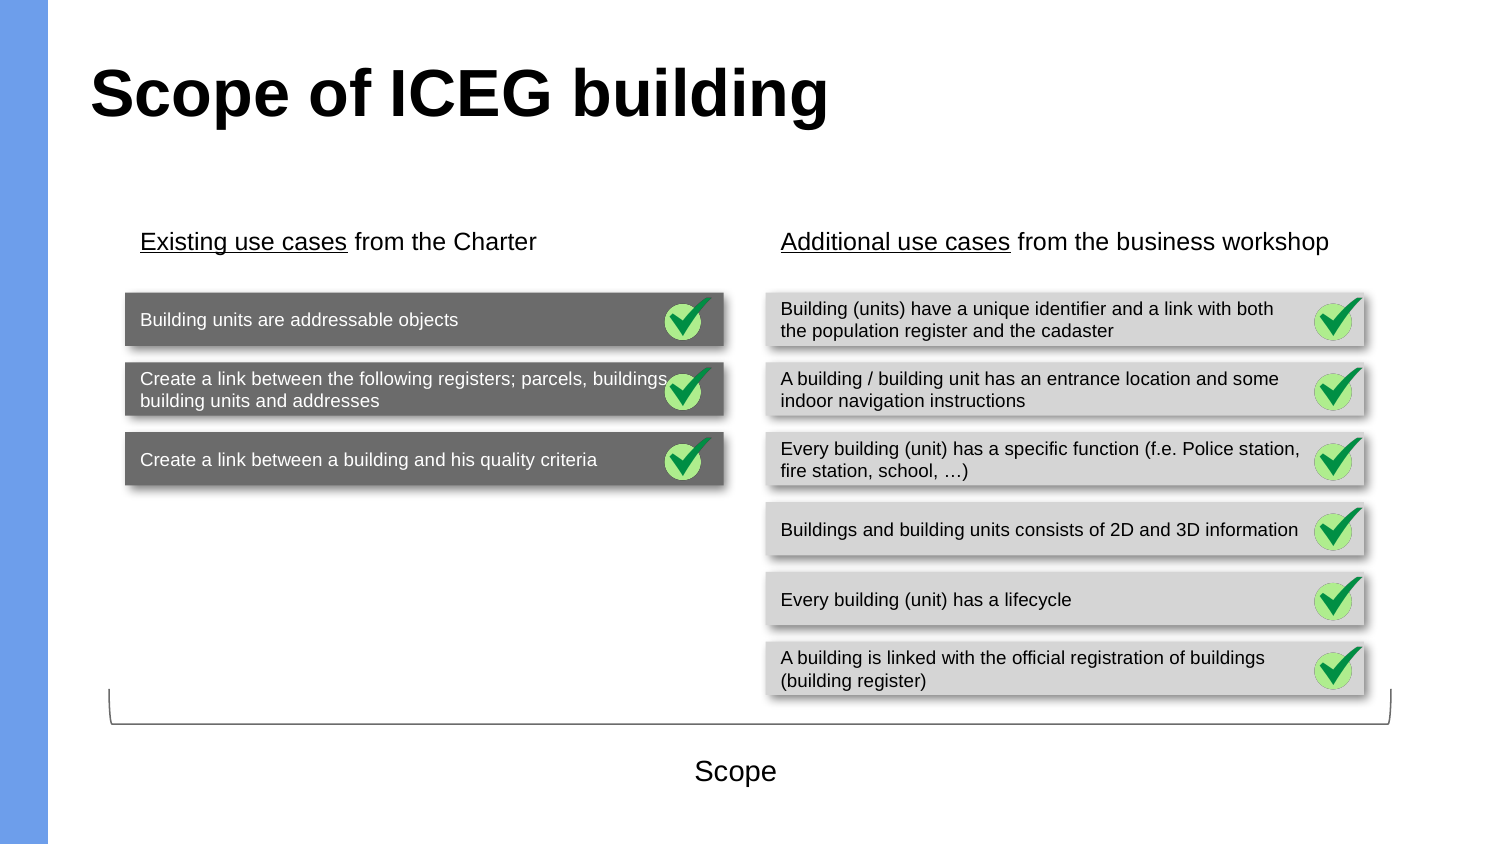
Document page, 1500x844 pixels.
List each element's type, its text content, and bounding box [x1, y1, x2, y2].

picture [1311, 571, 1366, 626]
picture [660, 292, 715, 347]
picture [1311, 501, 1366, 556]
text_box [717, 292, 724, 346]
text_box Create a link between the following registers; parcels, buildings, building units and addresses [125, 362, 658, 416]
text_box [109, 688, 1391, 725]
picture [660, 362, 715, 416]
text_box Existing use cases from the Charter [125, 210, 613, 271]
picture [1311, 431, 1366, 486]
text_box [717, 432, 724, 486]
text_box Every building (unit) has a specific function (f.e. Police station, fire station, school, …) [765, 432, 1309, 486]
picture [1311, 641, 1366, 696]
picture [1311, 292, 1366, 347]
text_box A building is linked with the official registration of buildings (building register) [765, 641, 1310, 688]
text_box A building / building unit has an entrance location and some indoor navigation instructions [765, 362, 1309, 416]
picture [660, 431, 715, 486]
picture [1311, 362, 1366, 416]
text_box Additional use cases from the business workshop [765, 210, 1364, 271]
text_box Scope [526, 737, 946, 803]
text_box Building units are addressable objects [125, 292, 658, 346]
text_box Create a link between a building and his quality criteria [125, 432, 658, 486]
text_box Every building (unit) has a lifecycle [765, 571, 1310, 626]
title Scope of ICEG building [75, 34, 1292, 181]
text_box Buildings and building units consists of 2D and 3D information [765, 502, 1309, 556]
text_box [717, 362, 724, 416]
text_box Building (units) have a unique identifier and a link with both the population register and the cadaster [765, 292, 1309, 346]
